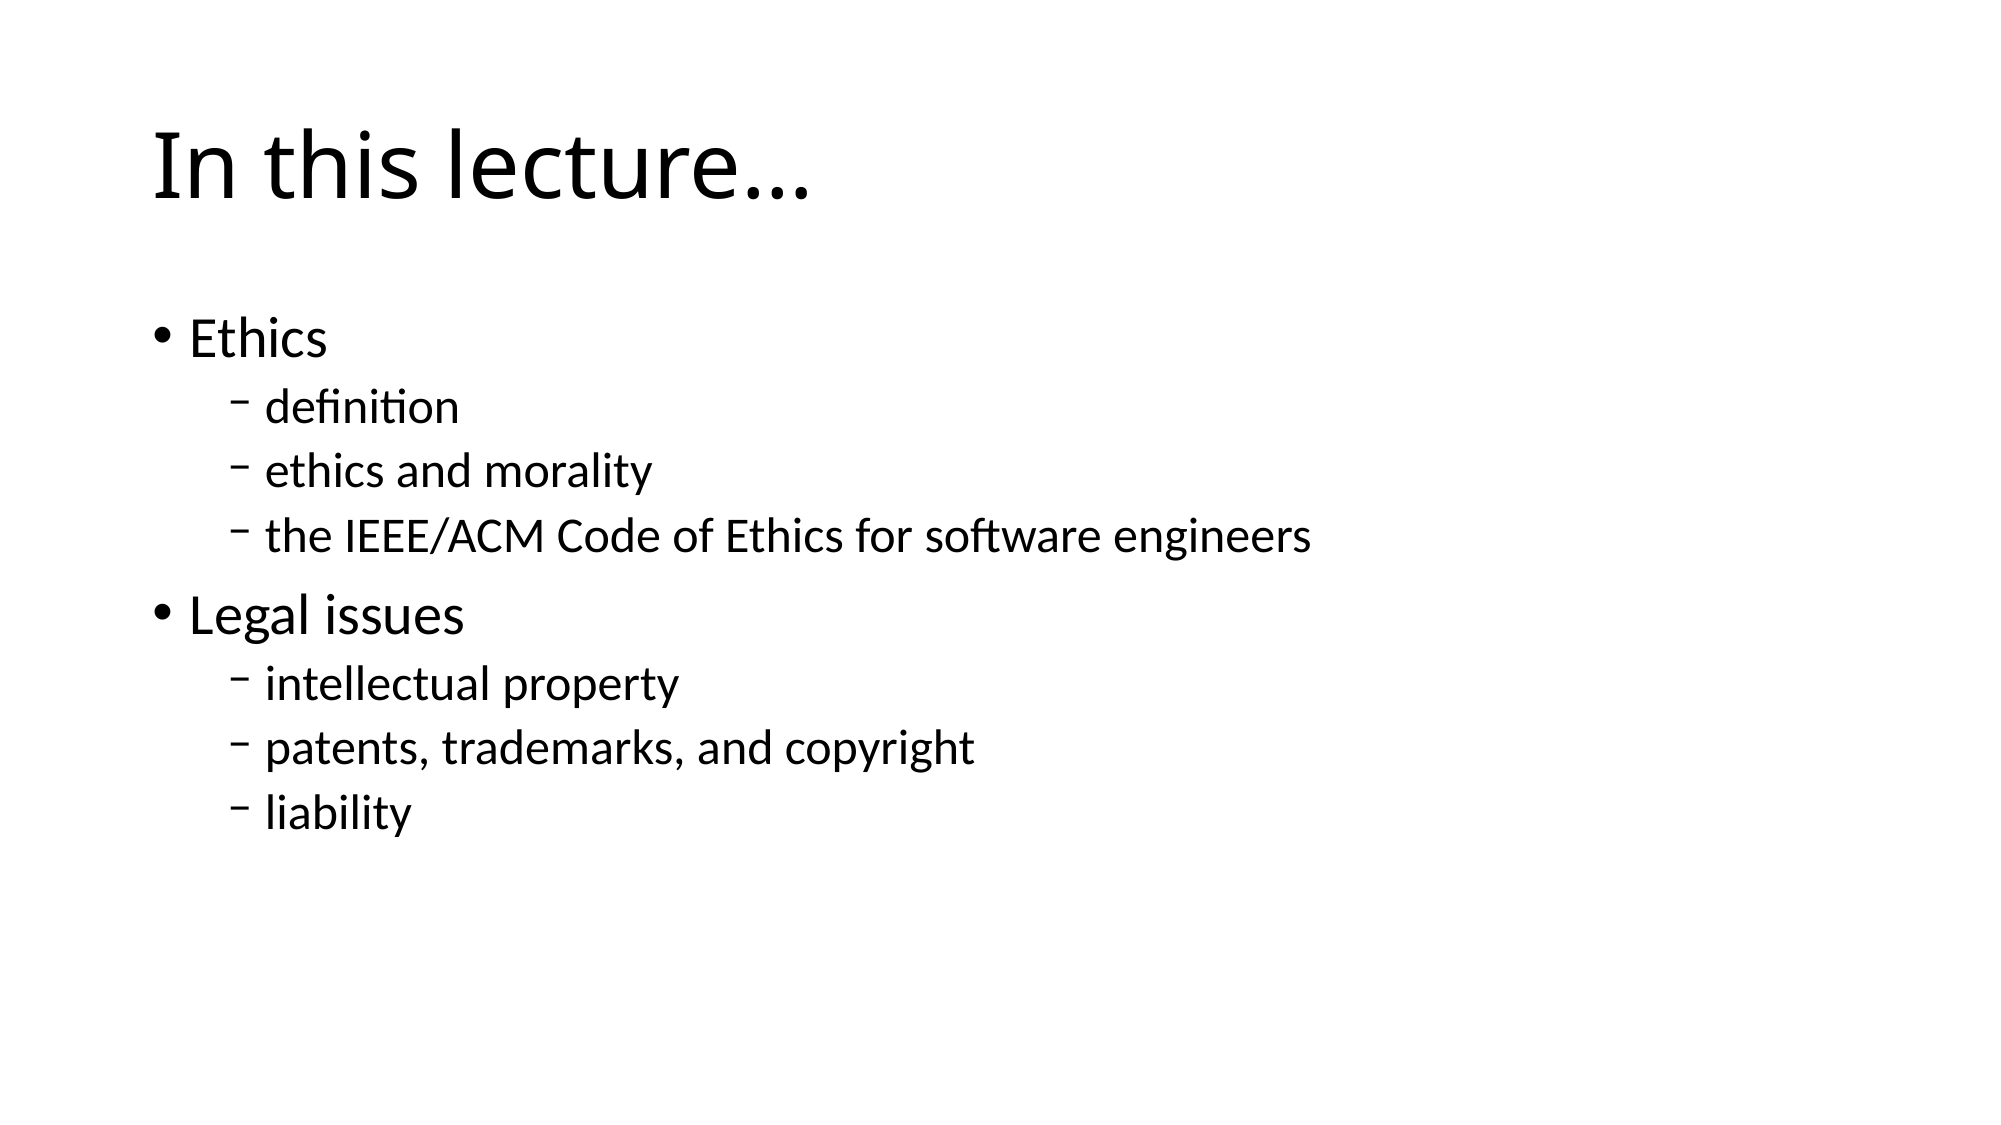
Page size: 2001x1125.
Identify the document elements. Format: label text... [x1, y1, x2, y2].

title In this lecture… [137, 59, 1863, 278]
list Ethics definition ethics and morality the IEEE/ACM Code of Ethics for software engineers Legal issues intellectual property patents, trademarks, and copyright liability [137, 299, 1863, 1014]
